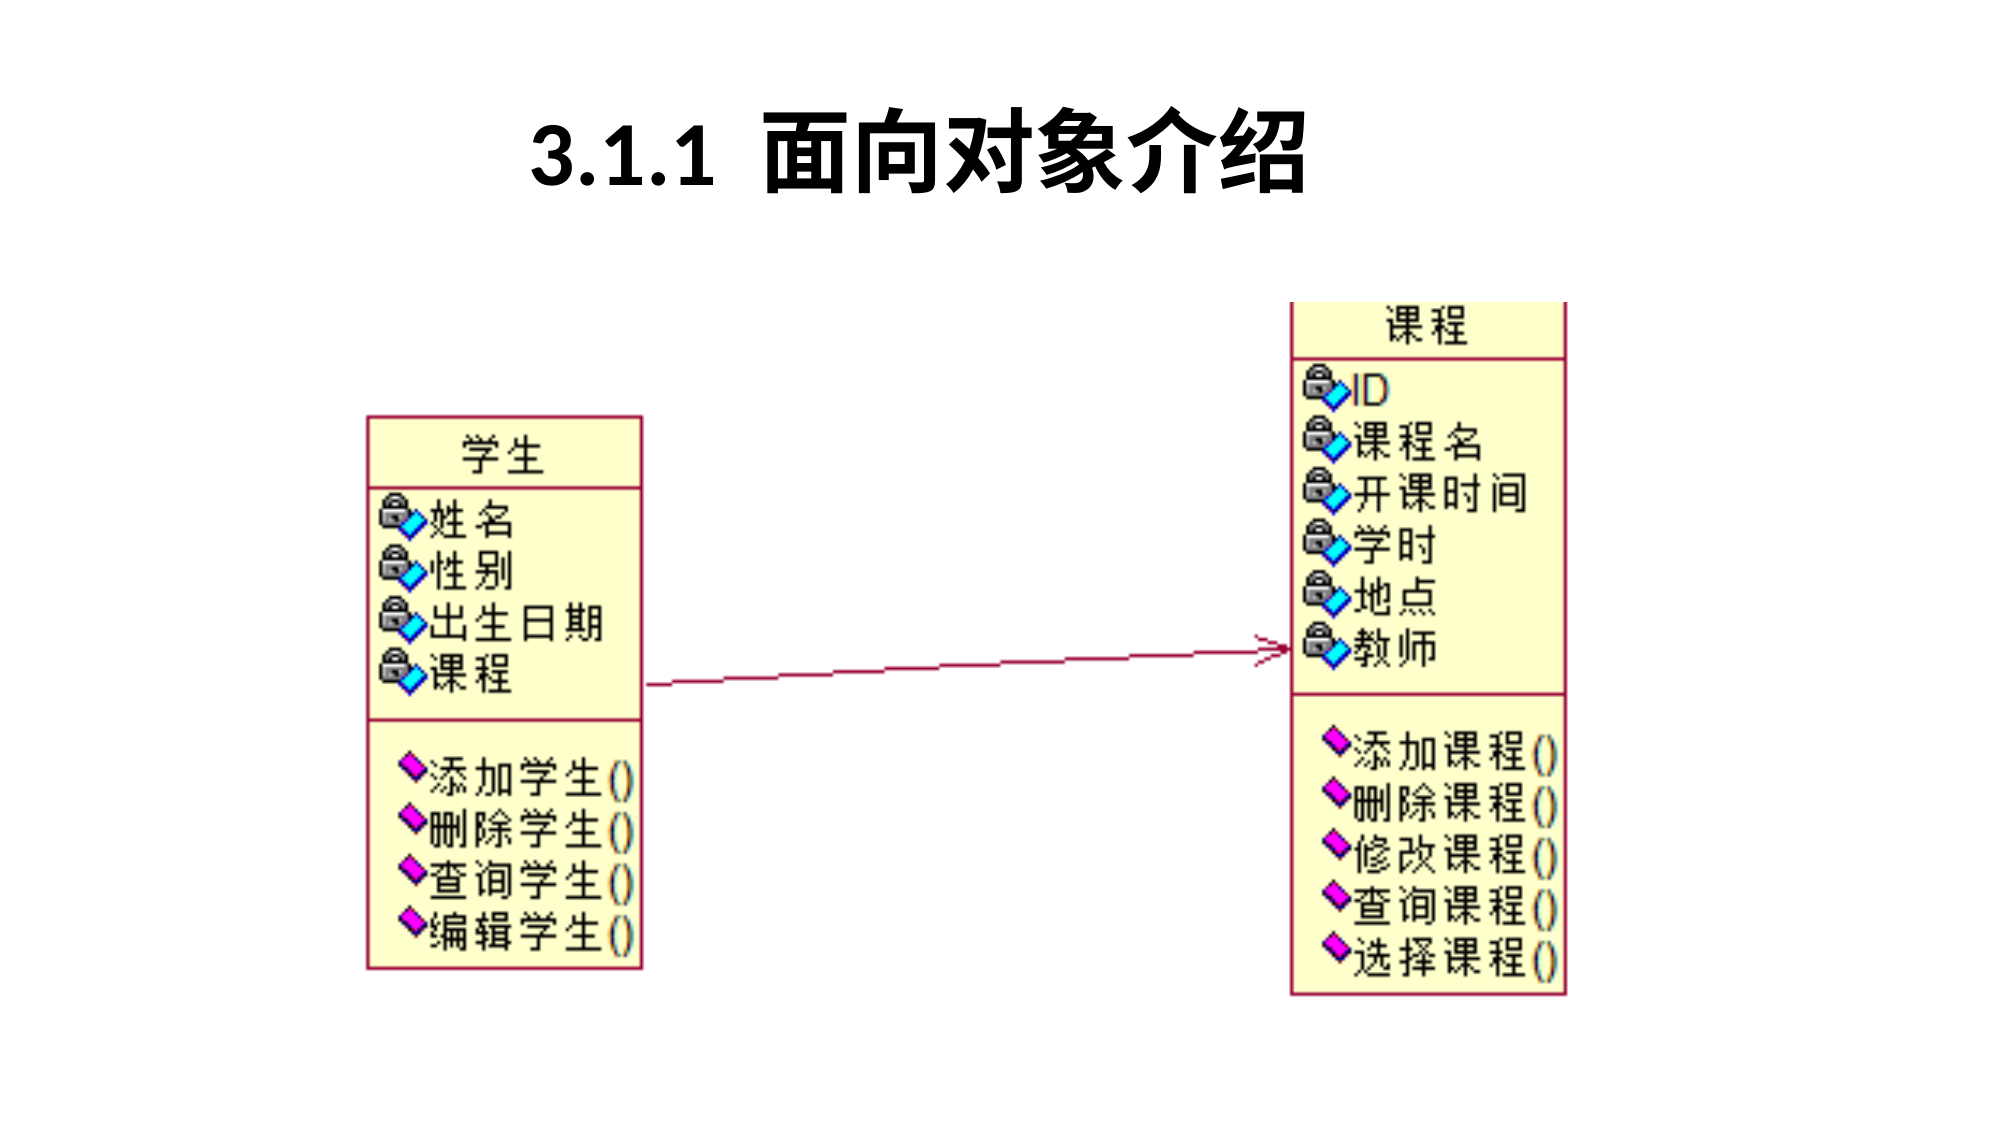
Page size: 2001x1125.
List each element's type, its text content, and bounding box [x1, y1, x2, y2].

title 3.1.1 面向对象介绍 [19, 54, 1820, 243]
picture [302, 302, 1627, 1071]
